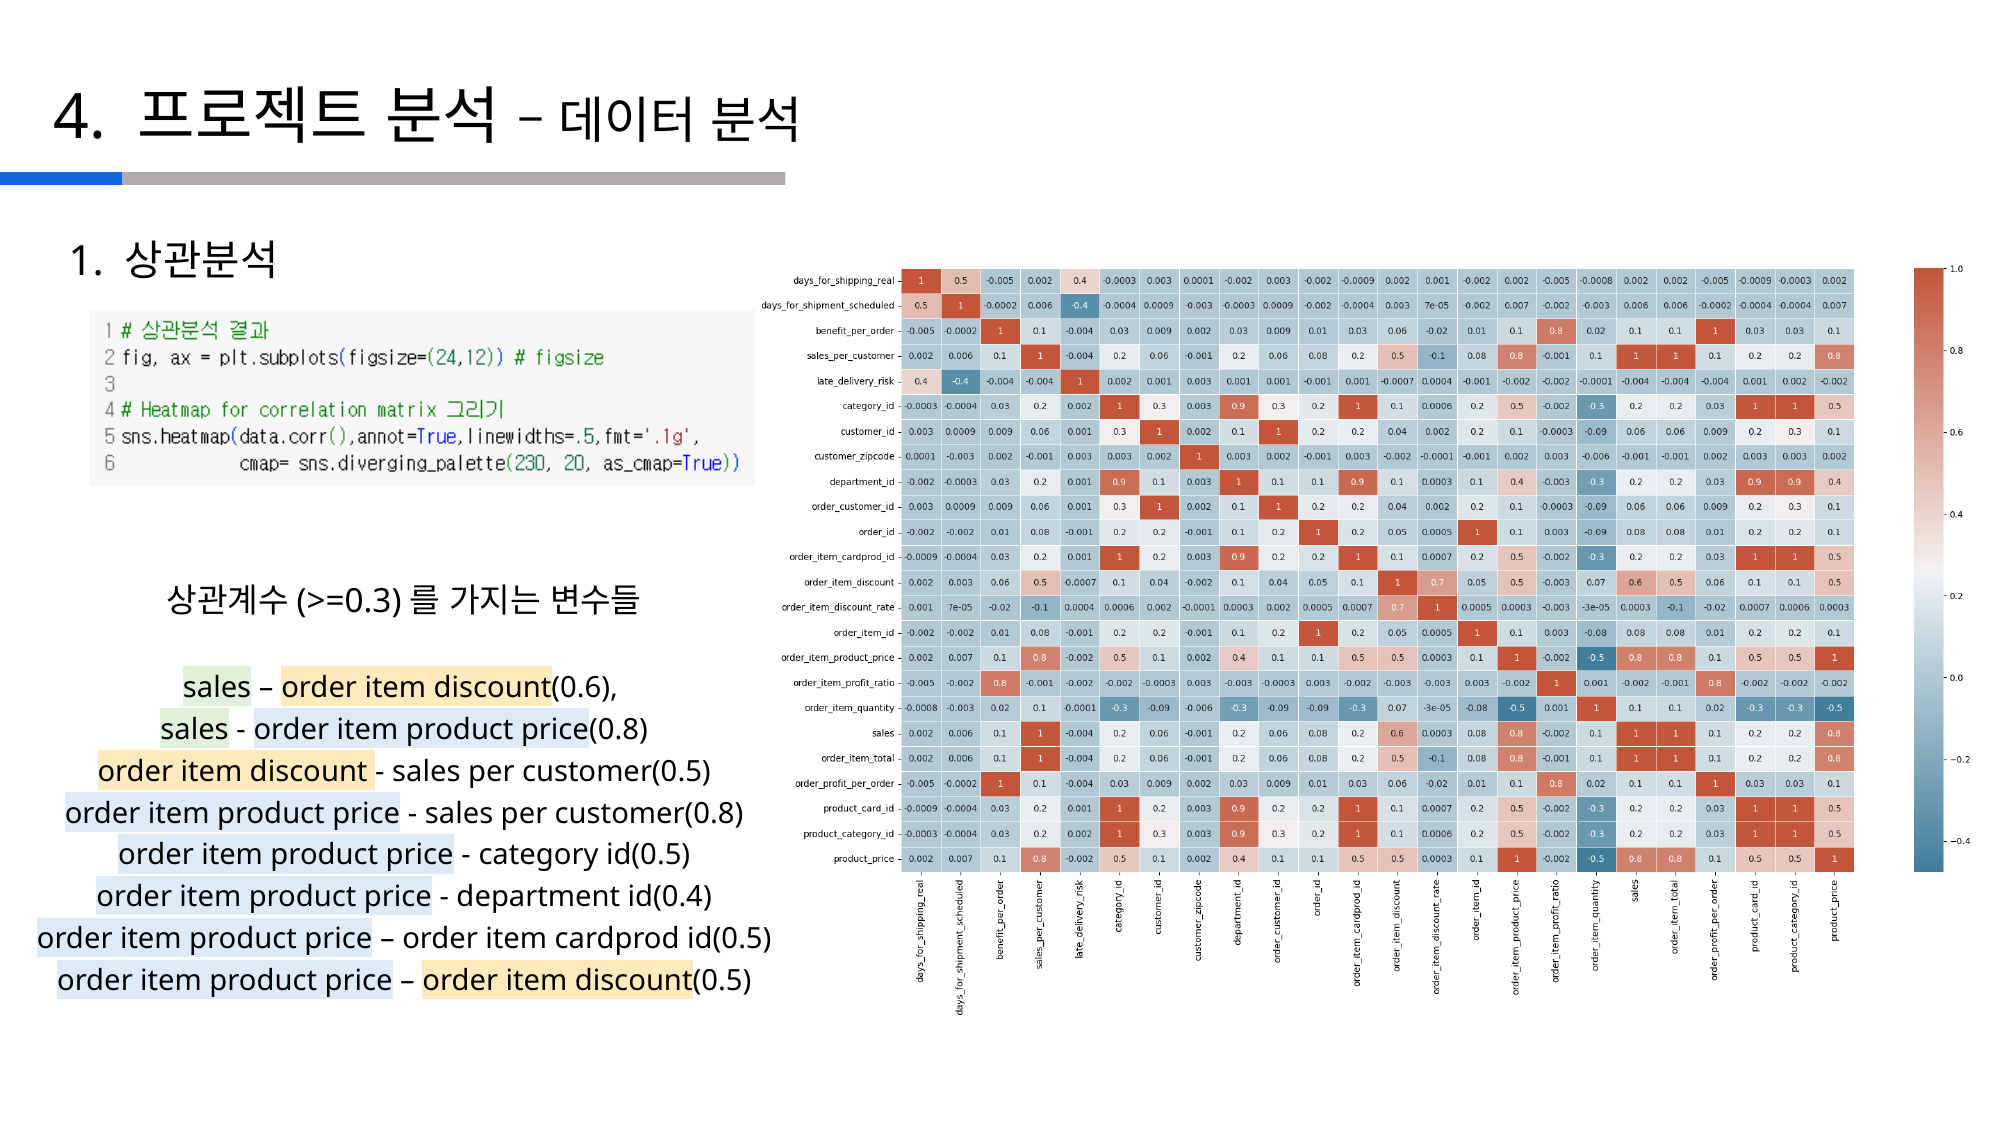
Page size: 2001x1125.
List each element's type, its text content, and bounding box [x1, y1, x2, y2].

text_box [0, 172, 786, 185]
text_box 4. 프로젝트 분석 – 데이터 분석 [54, 76, 1026, 152]
picture [89, 258, 1977, 1021]
text_box 상관계수(>=0.3)를 가지는 변수들 sales – order item discount(0.6), sales - order item product price(0.8) order item discount - sales per customer(0.5) order item product price - sales per customer(0.8) order item product price - category id(0.5) order item product price - department id(0.4) order item product price – order item cardprod id(0.5) order item product price – order item discount(0.5) [23, 571, 754, 997]
text_box 1. 상관분석 [53, 226, 887, 292]
